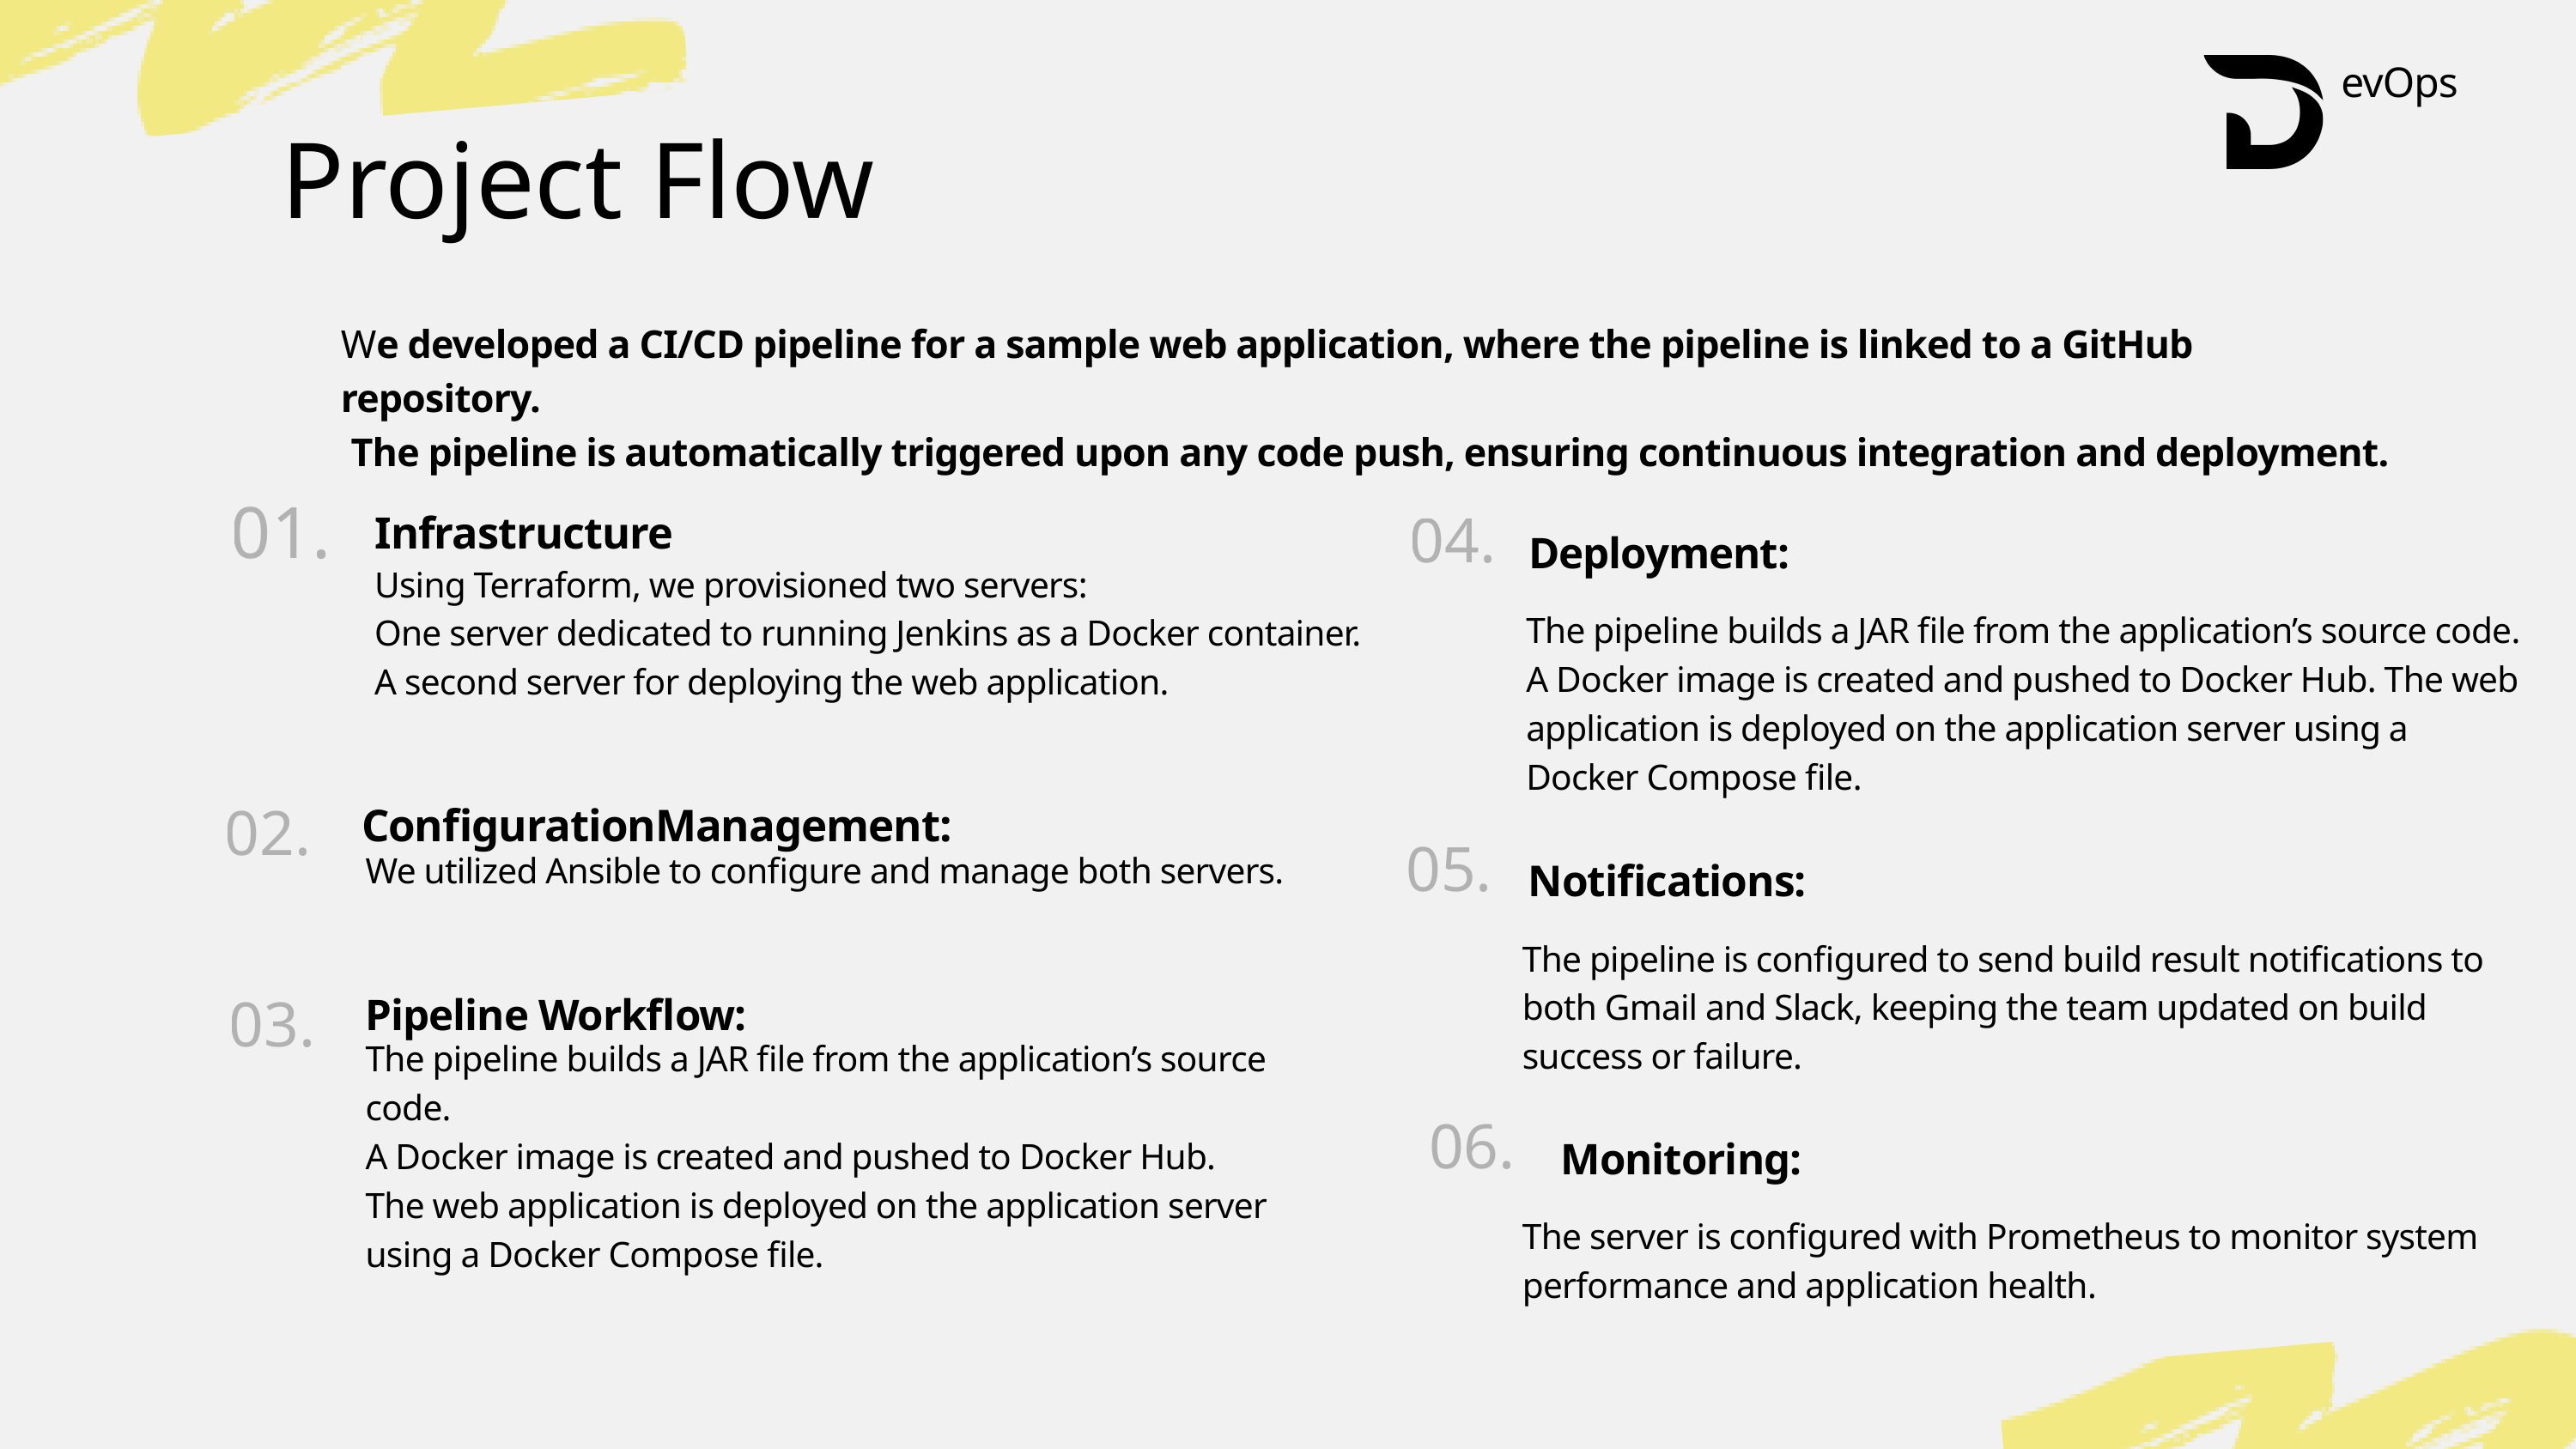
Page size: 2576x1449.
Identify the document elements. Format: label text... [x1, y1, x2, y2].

text_box ConfigurationManagement: [361, 789, 998, 851]
text_box The pipeline builds a JAR file from the application’s source code. A Docker image is created and pushed to Docker Hub. The web application is deployed on the application server using a Docker Compose file. [365, 1030, 1359, 1275]
text_box [1996, 1319, 2576, 1449]
text_box 02. [211, 790, 325, 868]
text_box 06. [1415, 1104, 1528, 1181]
text_box 05. [1393, 827, 1506, 904]
text_box Infrastructure [374, 496, 798, 558]
text_box Project Flow [281, 106, 1136, 239]
text_box We developed a CI/CD pipeline for a sample web application, where the pipeline is linked to a GitHub repository. The pipeline is automatically triggered upon any code push, ensuring continuous integration and deployment. [340, 312, 2397, 475]
text_box We utilized Ansible to configure and manage both servers. [365, 841, 1359, 891]
text_box Monitoring: [1560, 1124, 2282, 1184]
text_box The pipeline builds a JAR file from the application’s source code. A Docker image is created and pushed to Docker Hub. The web application is deployed on the application server using a Docker Compose file. [1526, 601, 2520, 797]
text_box evOps [2341, 48, 2519, 106]
text_box 04. [1396, 498, 1510, 575]
text_box Pipeline Workflow: [365, 979, 1087, 1040]
text_box 03. [216, 982, 329, 1059]
text_box The pipeline is configured to send build result notifications to both Gmail and Slack, keeping the team updated on build success or failure. [1522, 930, 2517, 1076]
text_box The server is configured with Prometheus to monitor system performance and application health. [1522, 1207, 2517, 1306]
text_box 01. [216, 482, 347, 573]
text_box Deployment: [1528, 518, 2250, 578]
text_box [2203, 55, 2324, 169]
text_box Using Terraform, we provisioned two servers: One server dedicated to running Jenkins as a Docker container. A second server for deploying the web application. [374, 555, 1369, 702]
text_box [0, 0, 690, 150]
text_box Notifications: [1528, 846, 2273, 906]
